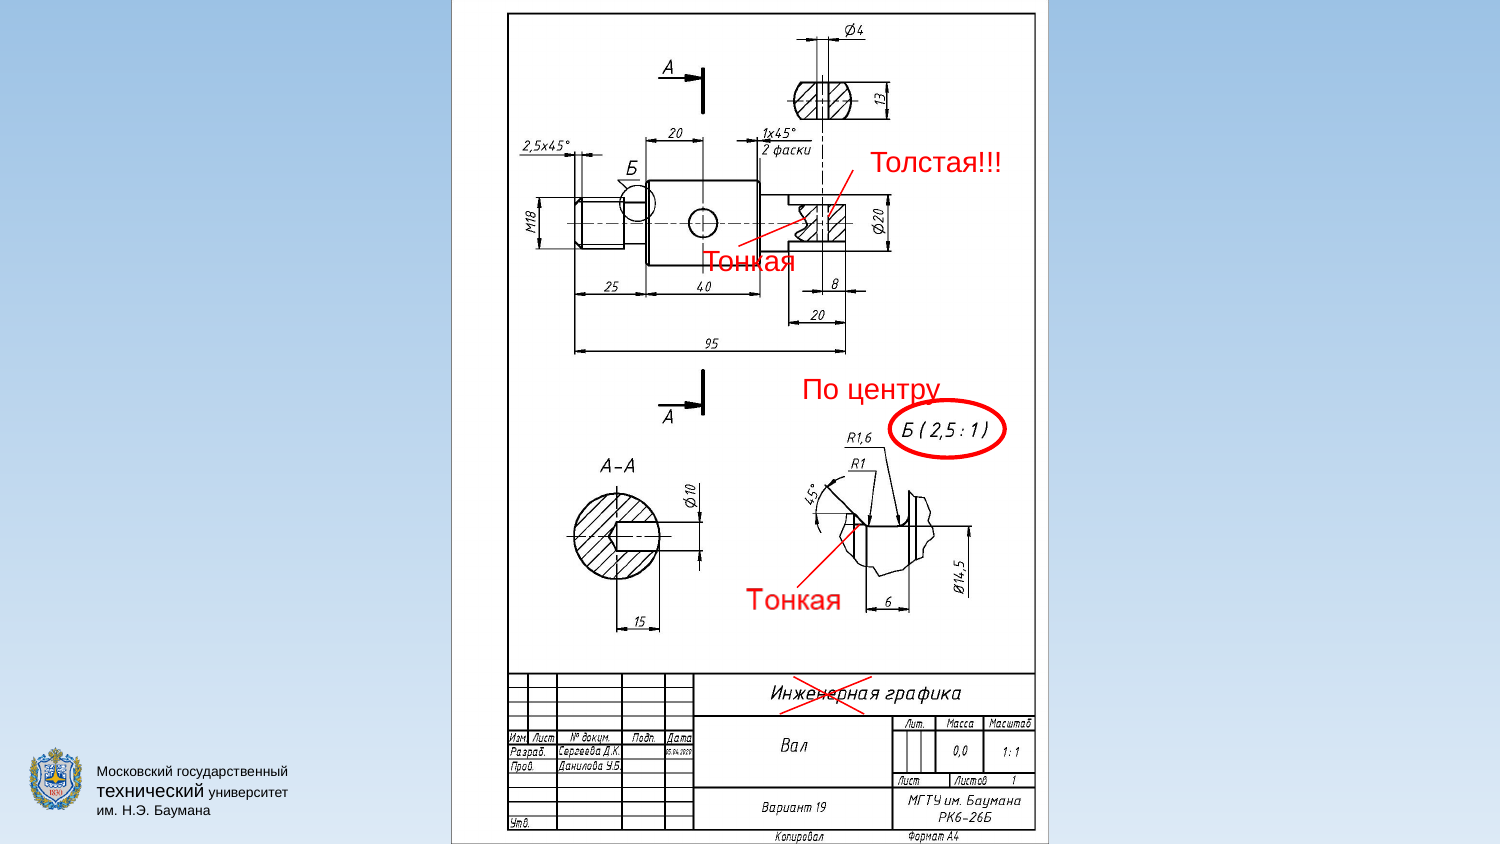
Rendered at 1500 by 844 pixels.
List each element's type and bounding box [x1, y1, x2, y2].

picture [29, 747, 82, 810]
text_box [738, 217, 806, 247]
picture [451, 0, 1049, 844]
text_box [779, 676, 872, 715]
text_box [828, 169, 854, 218]
text_box [796, 524, 860, 570]
